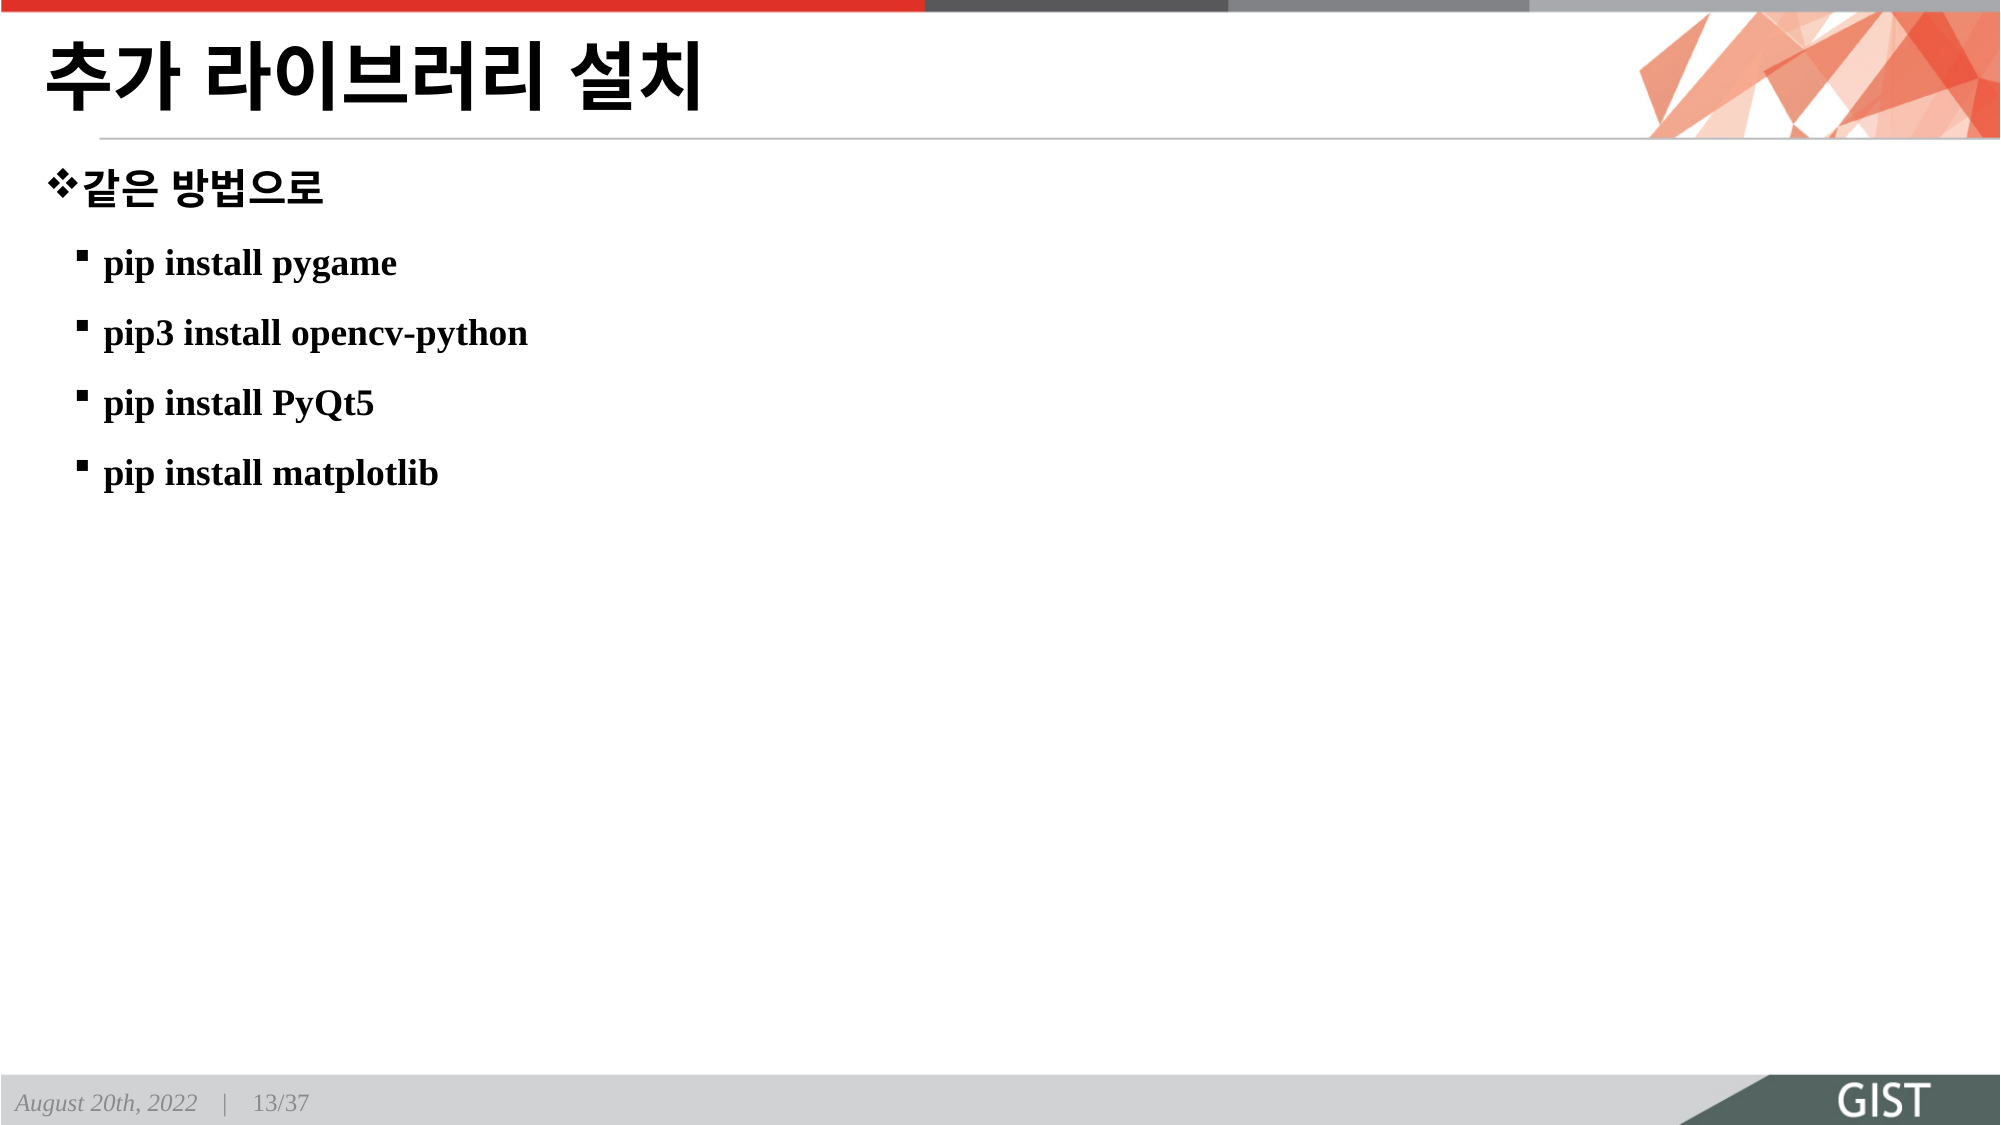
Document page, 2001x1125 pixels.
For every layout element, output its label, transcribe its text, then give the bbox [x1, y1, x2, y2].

title 추가 라이브러리 설치 [29, 21, 1971, 139]
picture [0, 0, 2000, 1125]
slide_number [0, 1076, 450, 1125]
text_box 같은 방법으로 pip install pygame pip3 install opencv-python pip install PyQt5 pip install matplotlib [29, 155, 2000, 1059]
